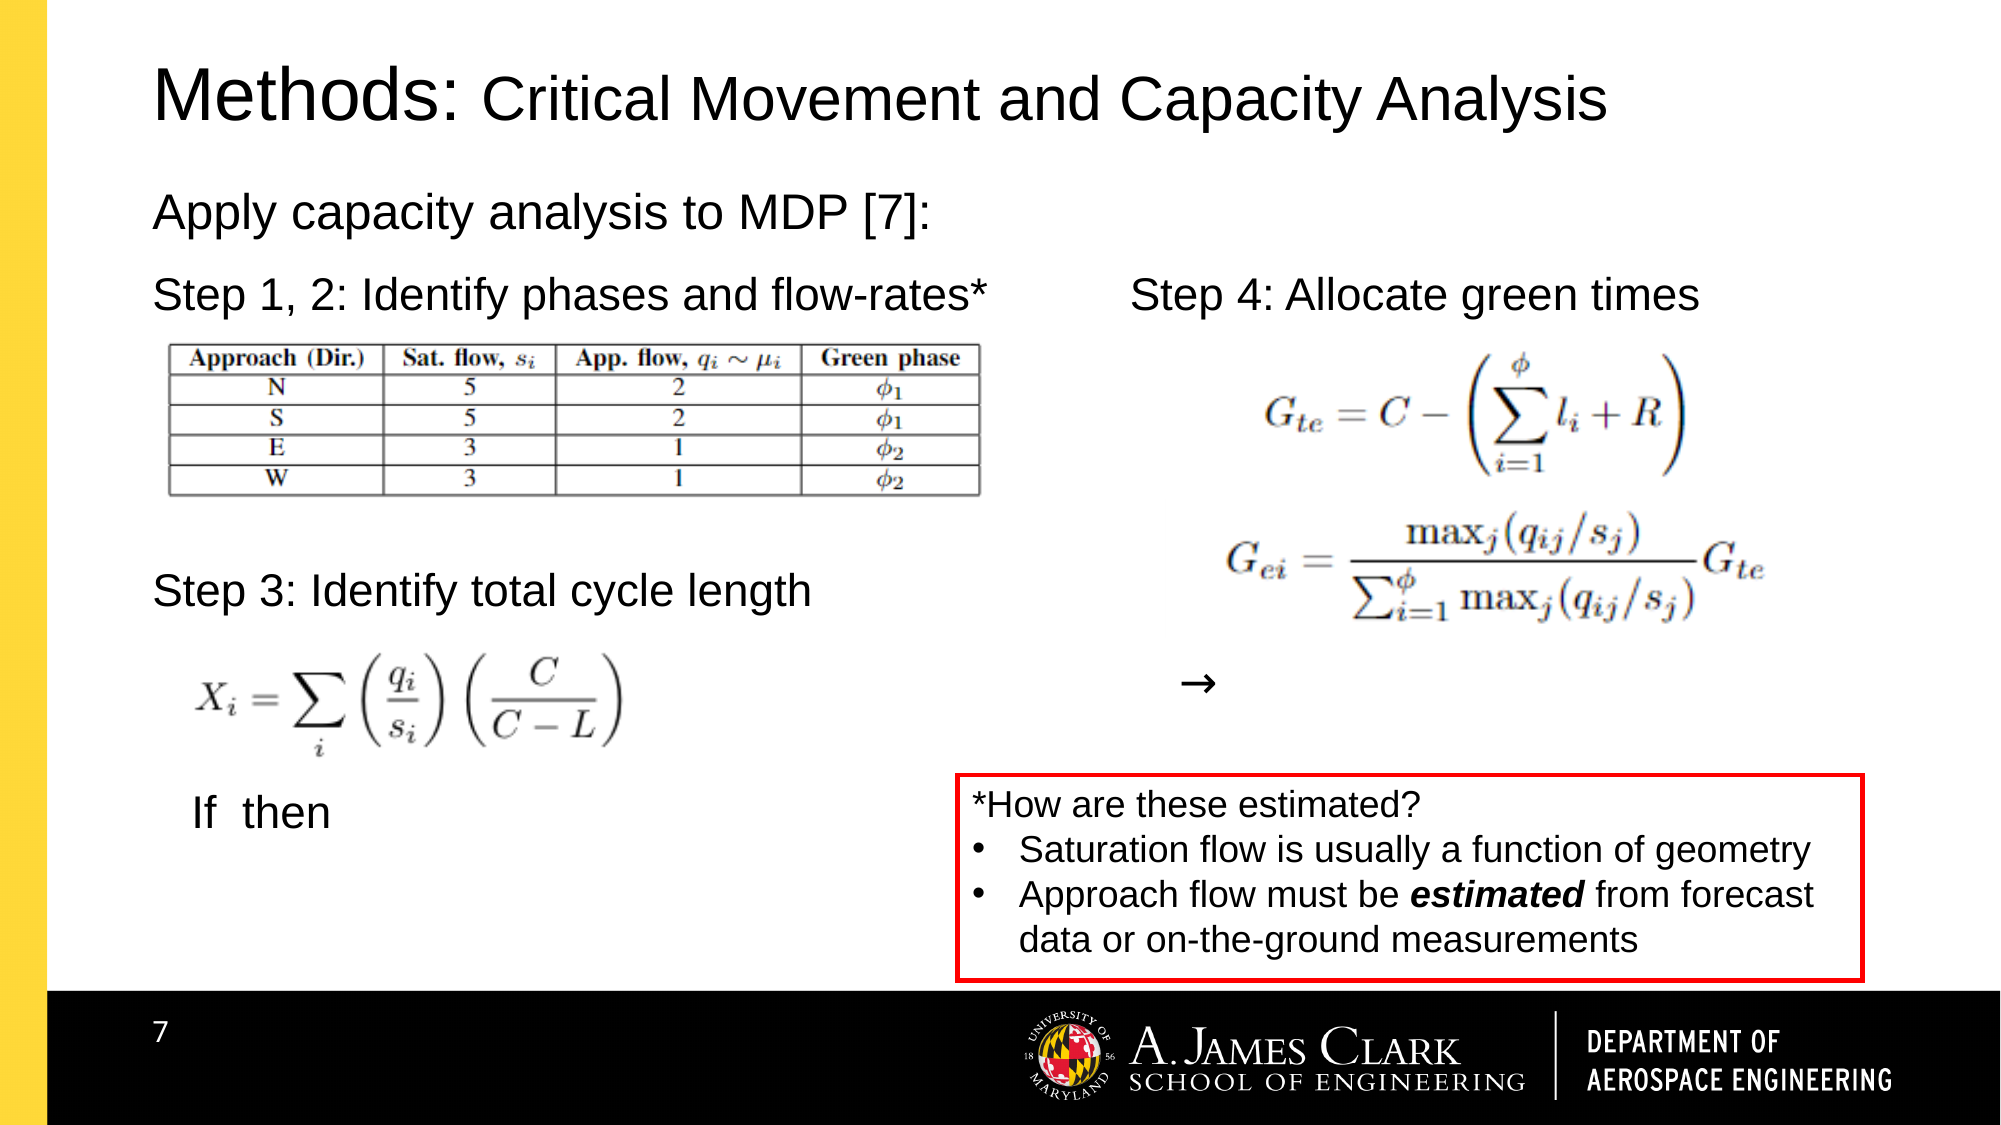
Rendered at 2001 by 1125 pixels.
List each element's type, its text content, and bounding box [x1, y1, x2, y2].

text_box Step 1, 2: Identify phases and flow-rates* [136, 257, 1017, 328]
text_box Step 3: Identify total cycle length [136, 553, 874, 624]
text_box Step 4: Allocate green times [1114, 257, 1852, 328]
text_box *How are these estimated? Saturation flow is usually a function of geometry Approach flow must be estimated from forecast data or on-the-ground measurements [956, 771, 1902, 968]
list Apply capacity analysis to MDP [7]: [137, 171, 1863, 911]
picture [0, 0, 2001, 1125]
text_box [956, 774, 1863, 982]
footer 7 [137, 1002, 985, 1063]
title Methods: Critical Movement and Capacity Analysis [137, 0, 1863, 145]
